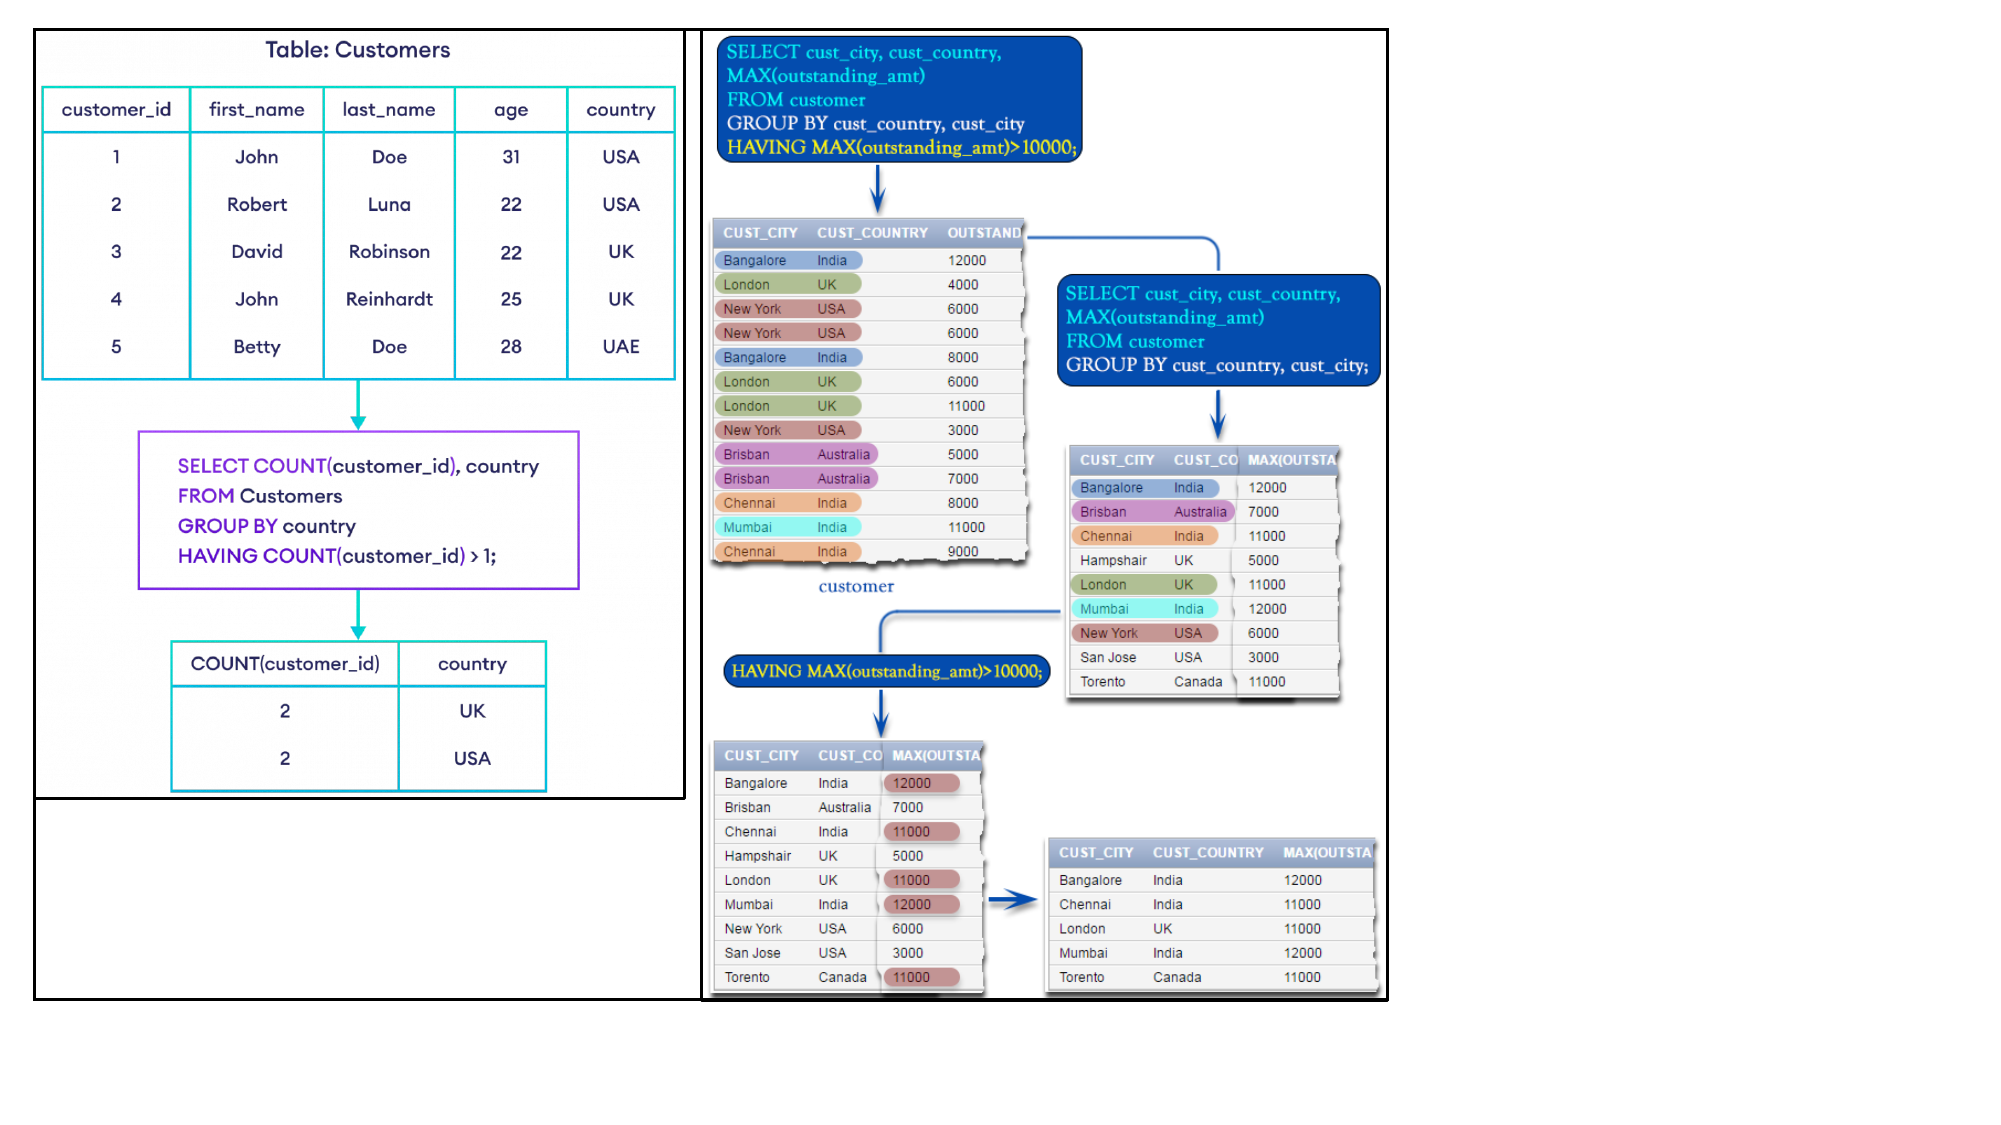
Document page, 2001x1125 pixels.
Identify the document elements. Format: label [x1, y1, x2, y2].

text_box [33, 28, 1389, 1000]
picture [702, 30, 1387, 1000]
picture [35, 30, 684, 798]
